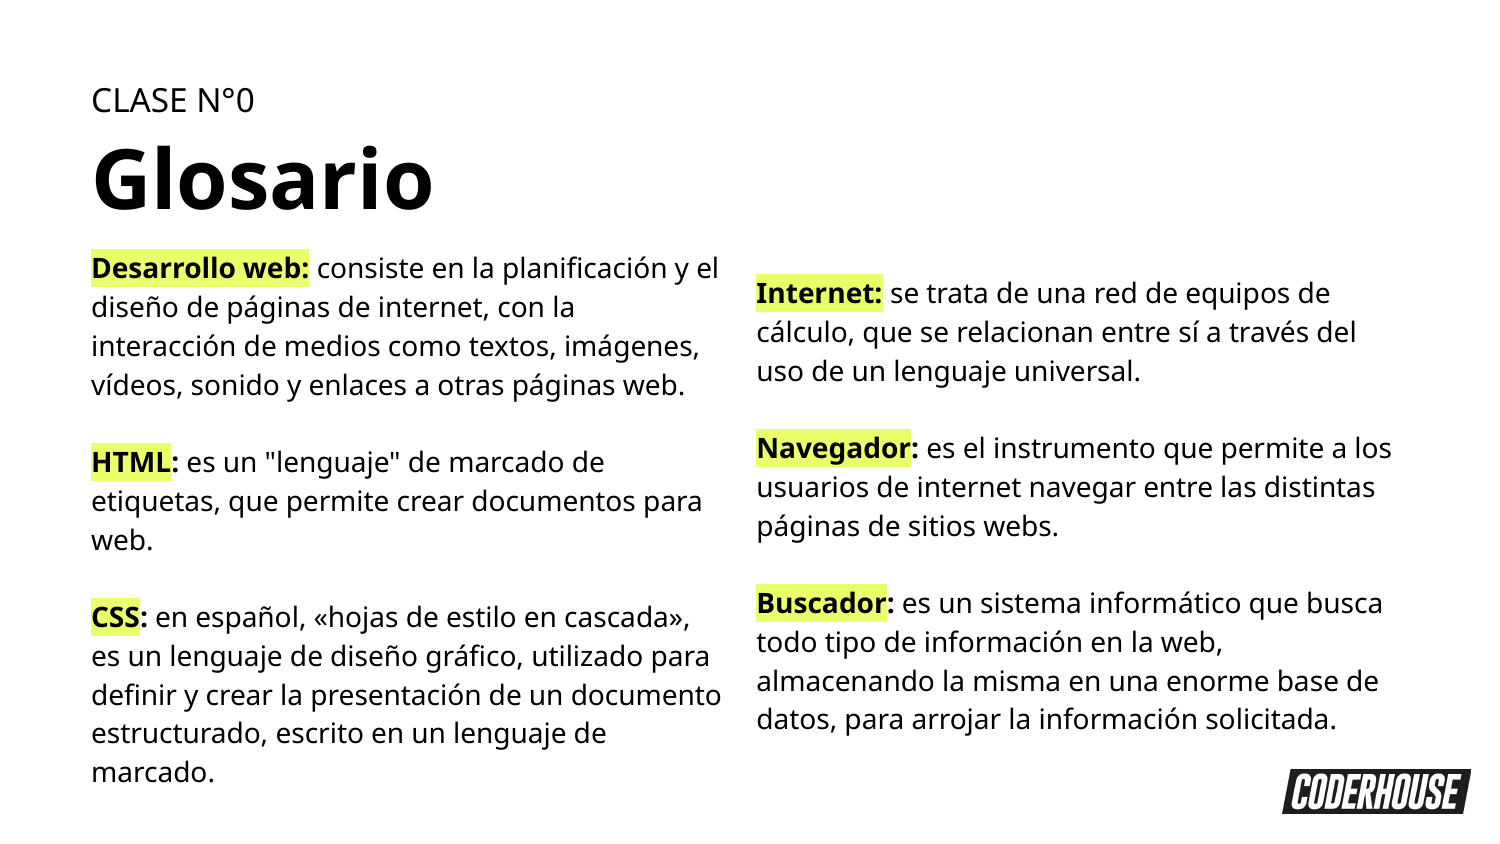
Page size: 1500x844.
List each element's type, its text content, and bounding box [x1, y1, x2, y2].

text_box Internet: se trata de una red de equipos de cálculo, que se relacionan entre sí a través del uso de un lenguaje universal. Navegador: es el instrumento que permite a los usuarios de internet navegar entre las distintas páginas de sitios webs. Buscador: es un sistema informático que busca todo tipo de información en la web, almacenando la misma en una enorme base de datos, para arrojar la información solicitada. [741, 255, 1422, 751]
text_box CLASE N°0 [76, 64, 481, 122]
picture [1281, 769, 1471, 814]
text_box Glosario [76, 122, 1412, 243]
text_box Desarrollo web: consiste en la planificación y el diseño de páginas de internet, con la interacción de medios como textos, imágenes, vídeos, sonido y enlaces a otras páginas web. HTML: es un "lenguaje" de marcado de etiquetas, que permite crear documentos para web. CSS: en español, «hojas de estilo en cascada», es un lenguaje de diseño gráfico, utilizado para definir y crear la presentación de un documento estructurado, escrito en un lenguaje de marcado.​ [76, 230, 742, 804]
